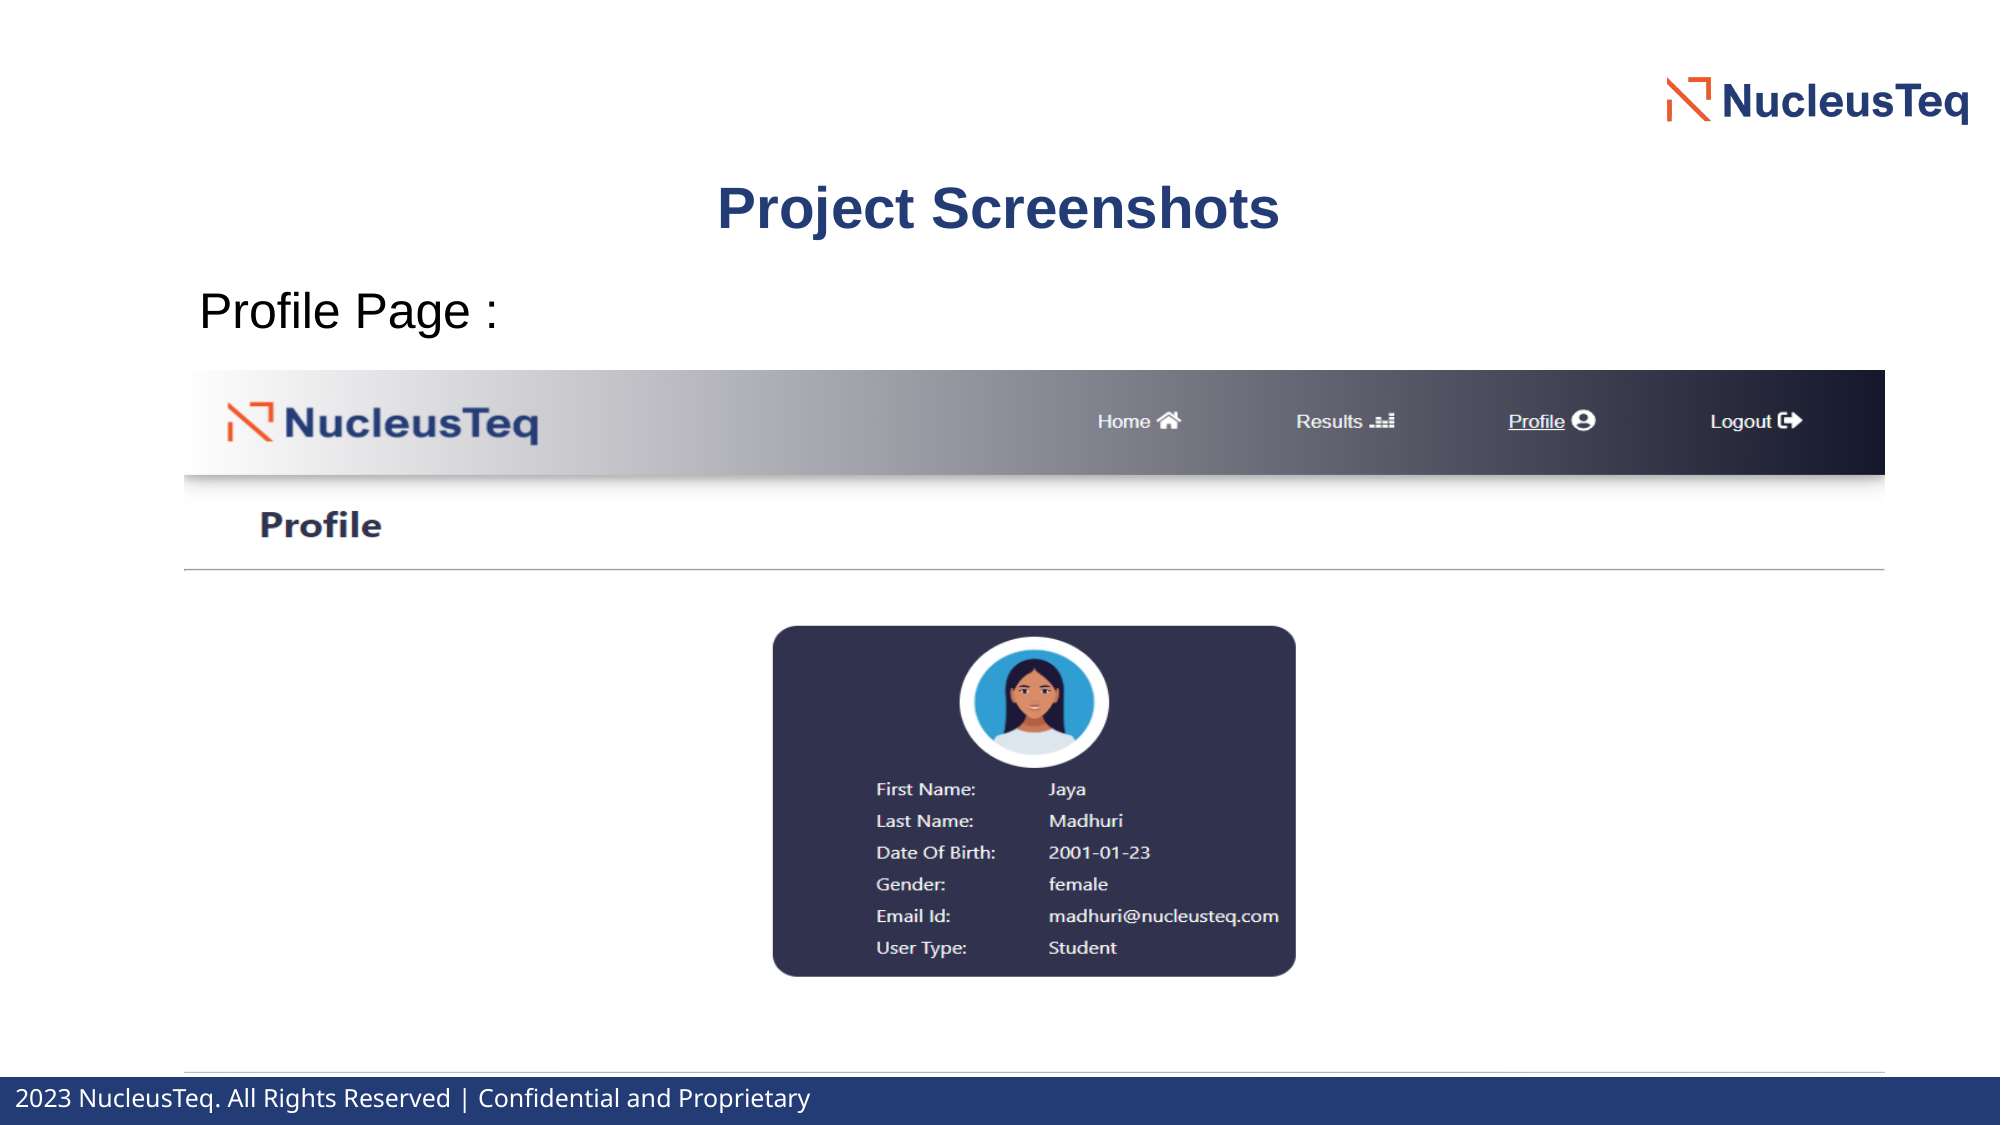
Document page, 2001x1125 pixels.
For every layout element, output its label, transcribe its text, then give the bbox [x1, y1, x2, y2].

text_box [970, 1077, 2000, 1125]
picture [1667, 77, 1968, 125]
picture [184, 370, 1885, 1073]
text_box Profile Page : [184, 271, 729, 346]
text_box 2023 NucleusTeq. All Rights Reserved | Confidential and Proprietary [0, 1072, 970, 1125]
list Project Screenshots [56, 170, 1944, 295]
